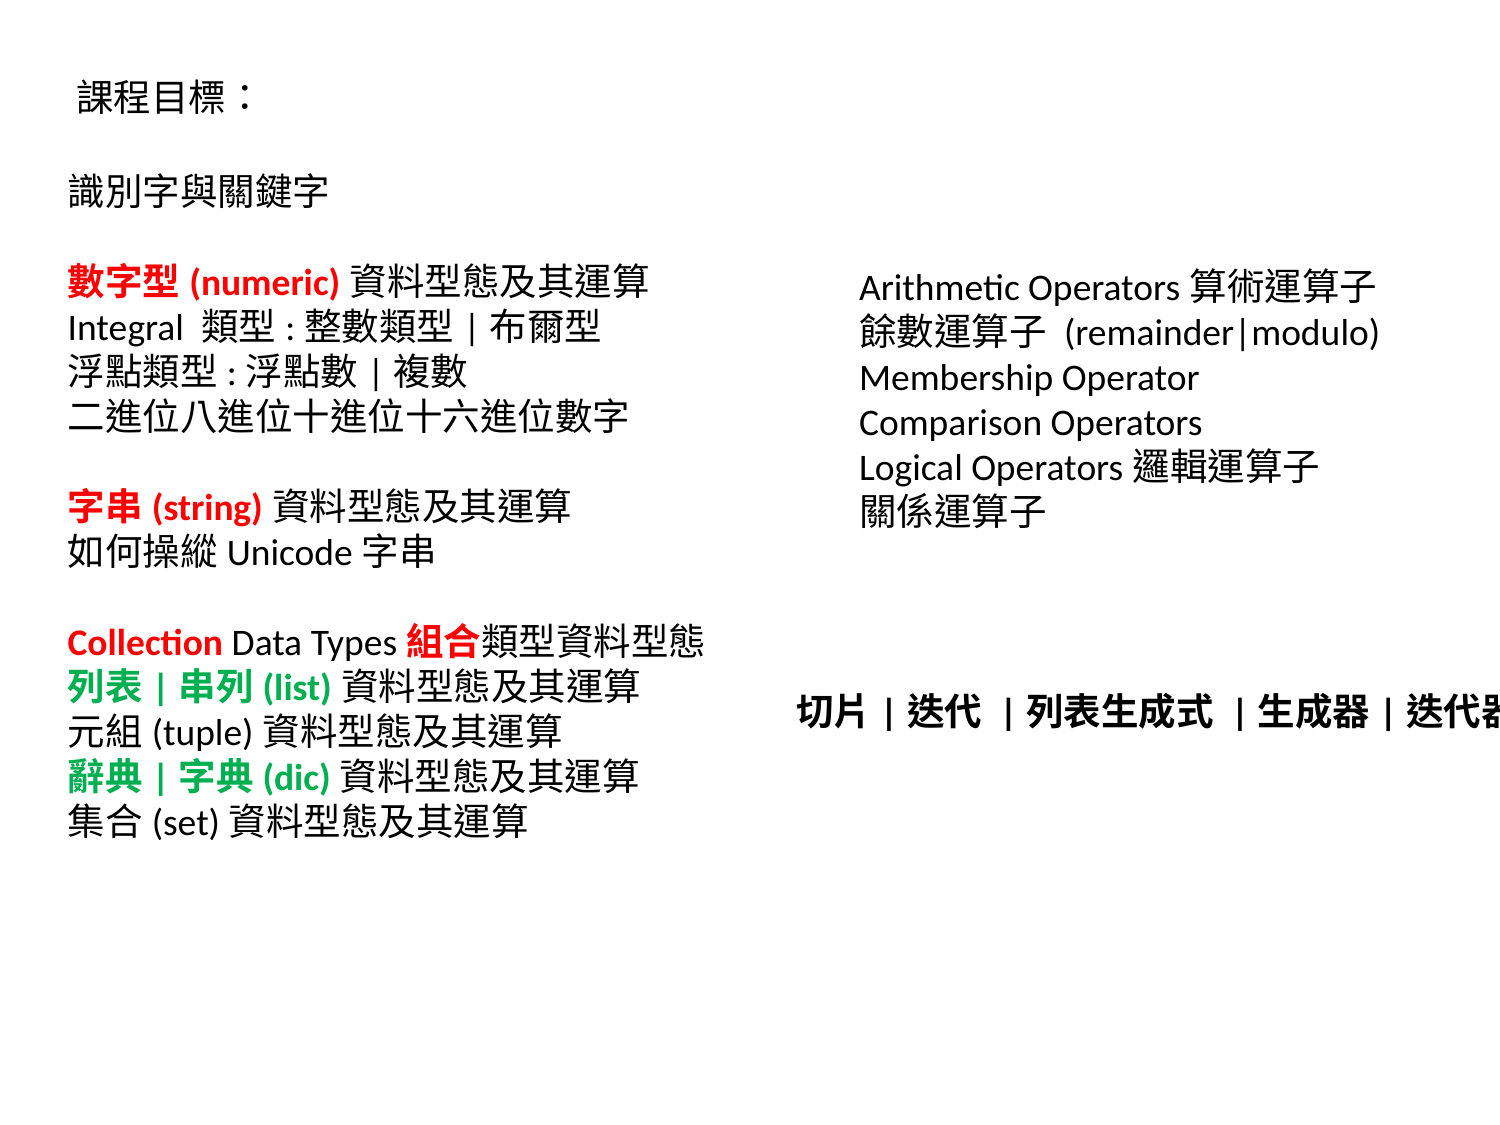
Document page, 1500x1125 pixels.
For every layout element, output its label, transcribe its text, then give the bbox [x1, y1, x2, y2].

text_box 切片|迭代 |列表生成式 |生成器|迭代器 [781, 680, 1500, 741]
text_box 識別字與關鍵字 數字型(numeric)資料型態及其運算 Integral 類型:整數類型|布爾型 浮點類型:浮點數|複數 二進位八進位十進位十六進位數字 字串(string)資料型態及其運算 如何操縱Unicode字串 Collection Data Types組合類型資料型態 列表|串列(list)資料型態及其運算 元組(tuple)資料型態及其運算 辭典|字典(dic)資料型態及其運算 集合(set)資料型態及其運算 [53, 160, 803, 851]
text_box Arithmetic Operators算術運算子 餘數運算子 (remainder|modulo) Membership Operator Comparison Operators Logical Operators邏輯運算子 關係運算子 [844, 255, 1436, 540]
text_box 課程目標： [61, 66, 279, 127]
